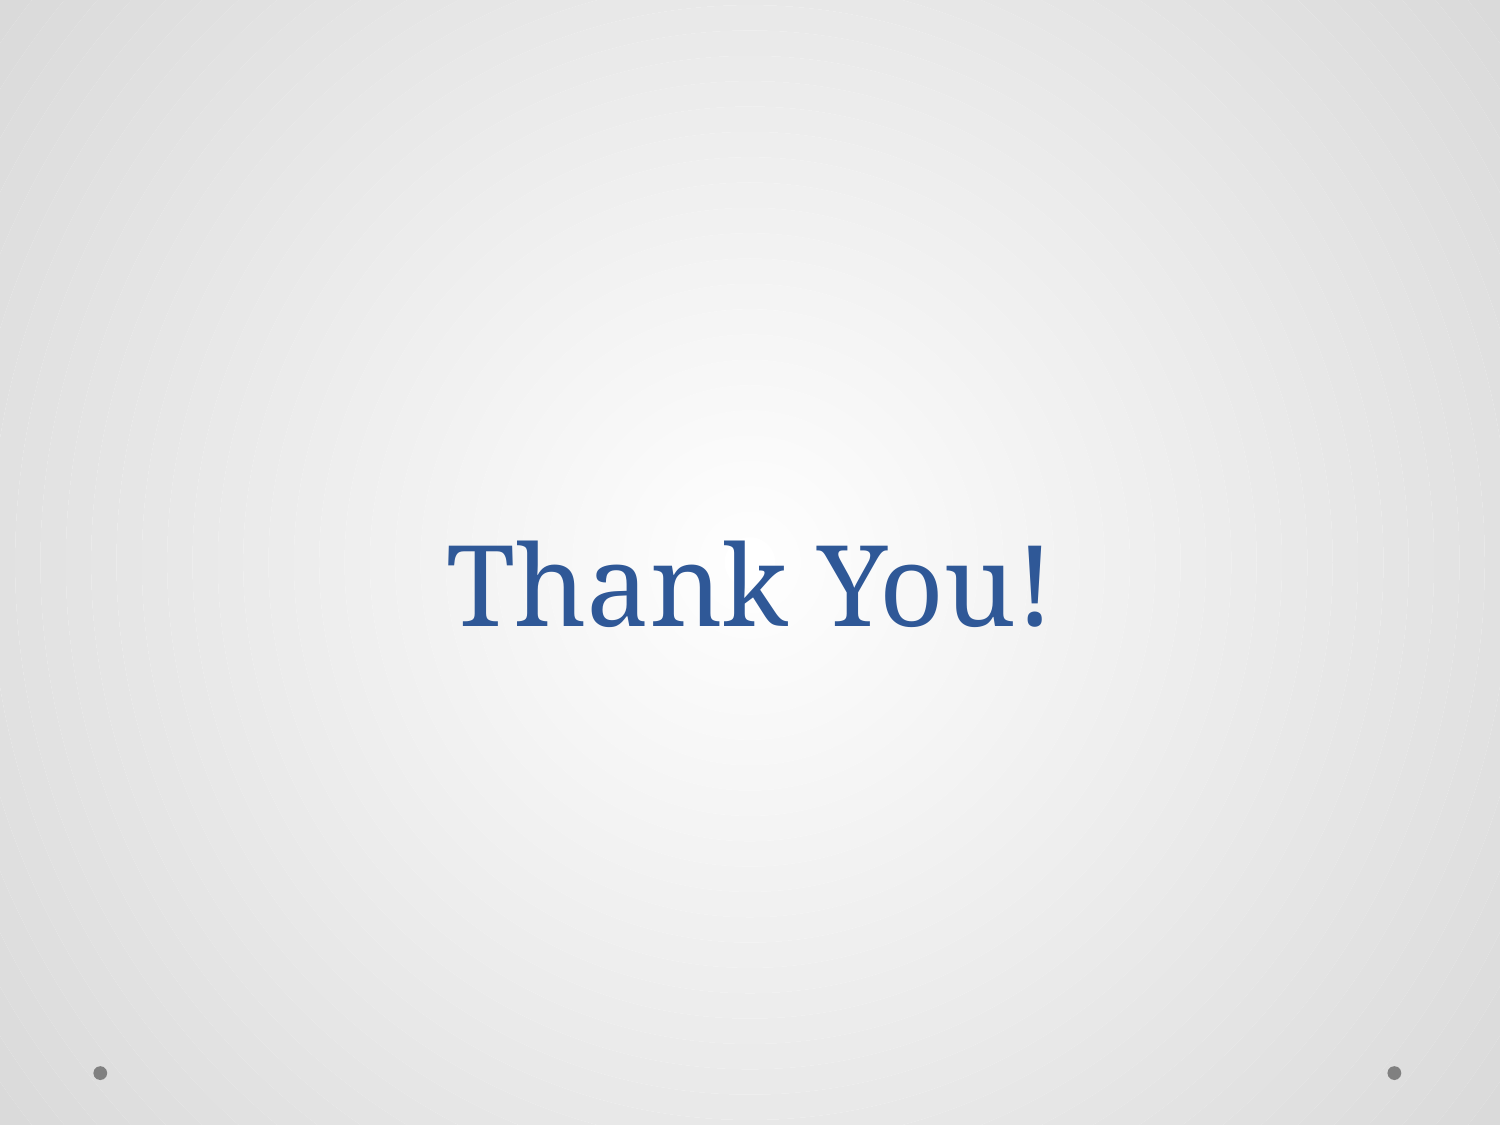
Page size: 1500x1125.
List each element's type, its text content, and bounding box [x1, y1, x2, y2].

title Thank You! [75, 468, 1425, 657]
